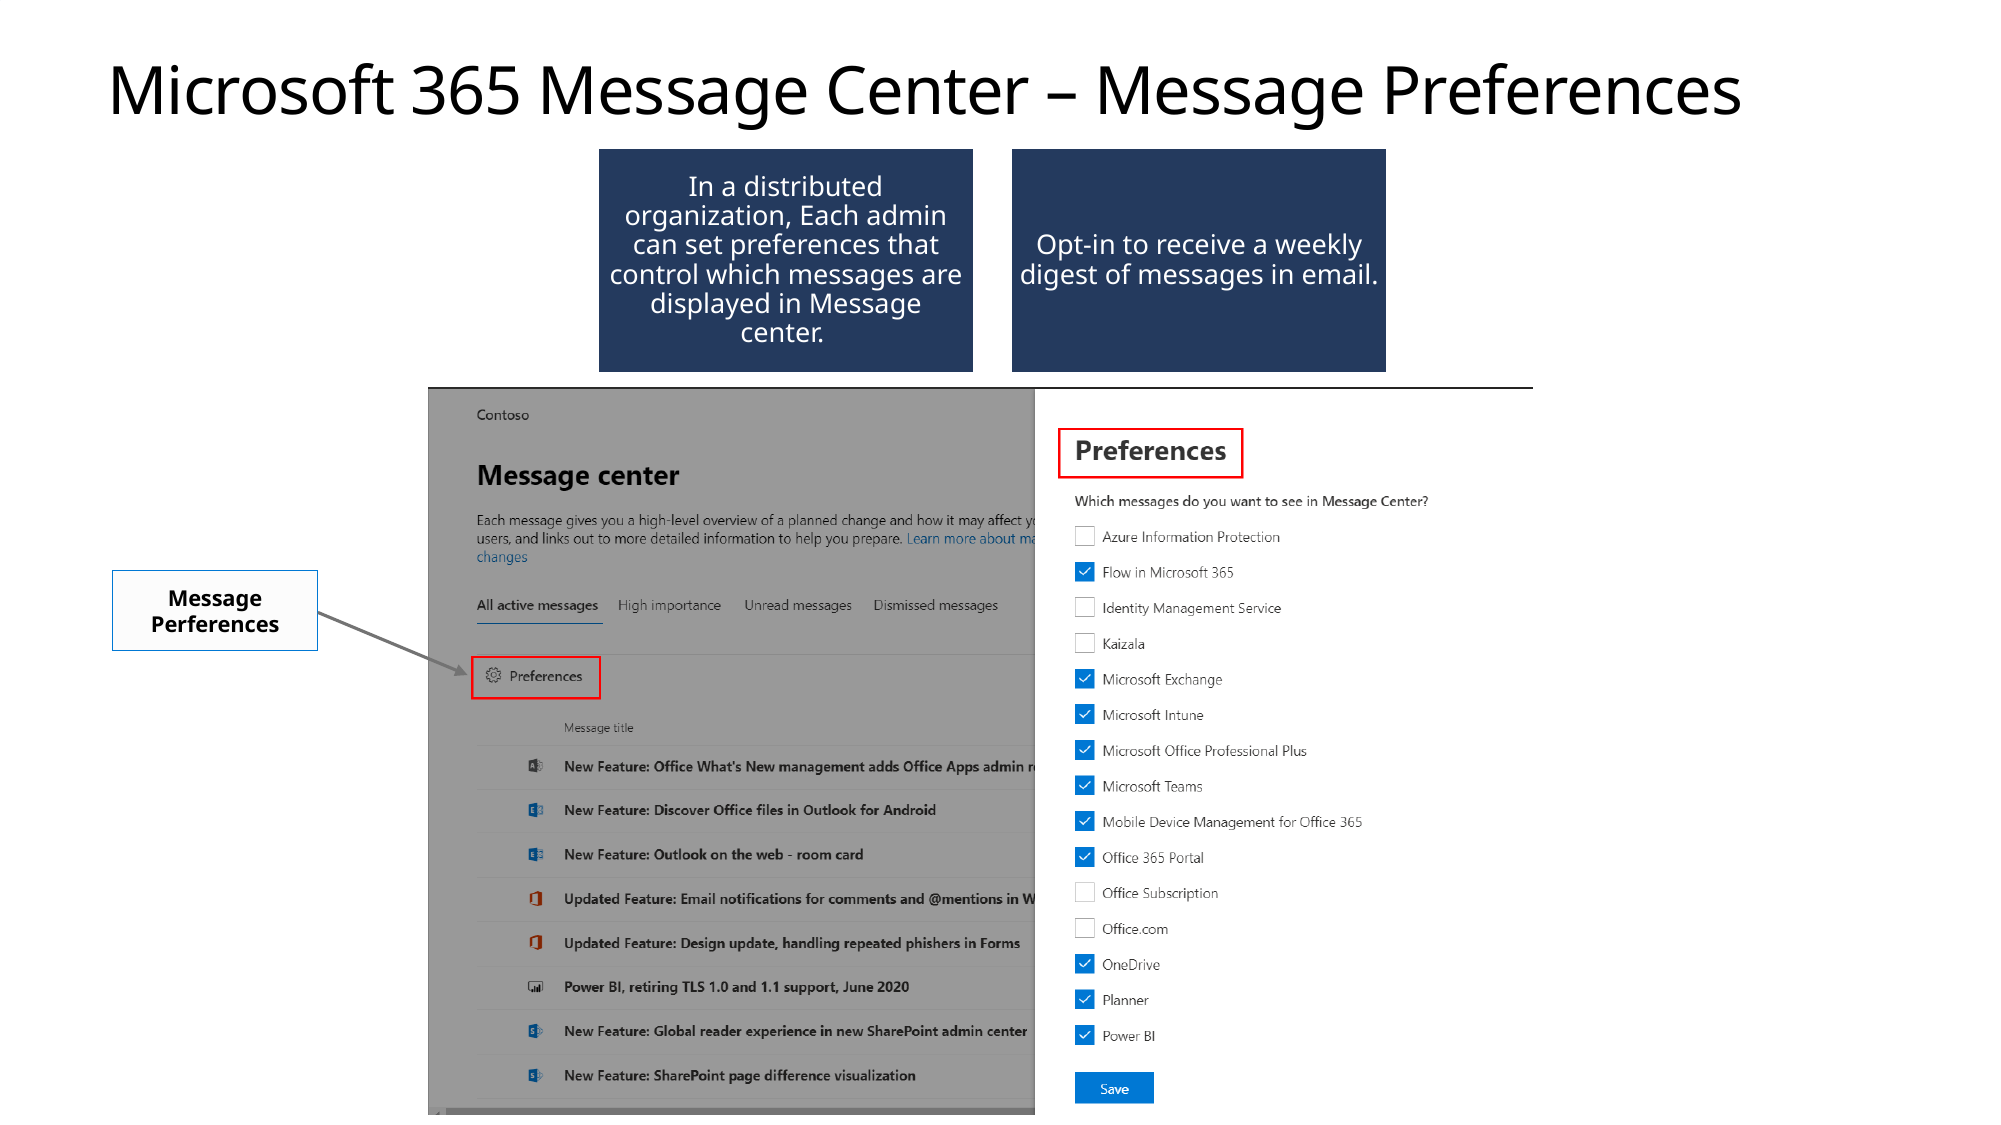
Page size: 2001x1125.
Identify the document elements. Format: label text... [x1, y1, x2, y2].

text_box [317, 612, 468, 675]
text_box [36, 147, 1949, 374]
title Microsoft 365 Message Center – Message Preferences [107, 52, 1893, 129]
text_box Message Perferences [112, 570, 318, 651]
picture [428, 387, 1533, 1115]
